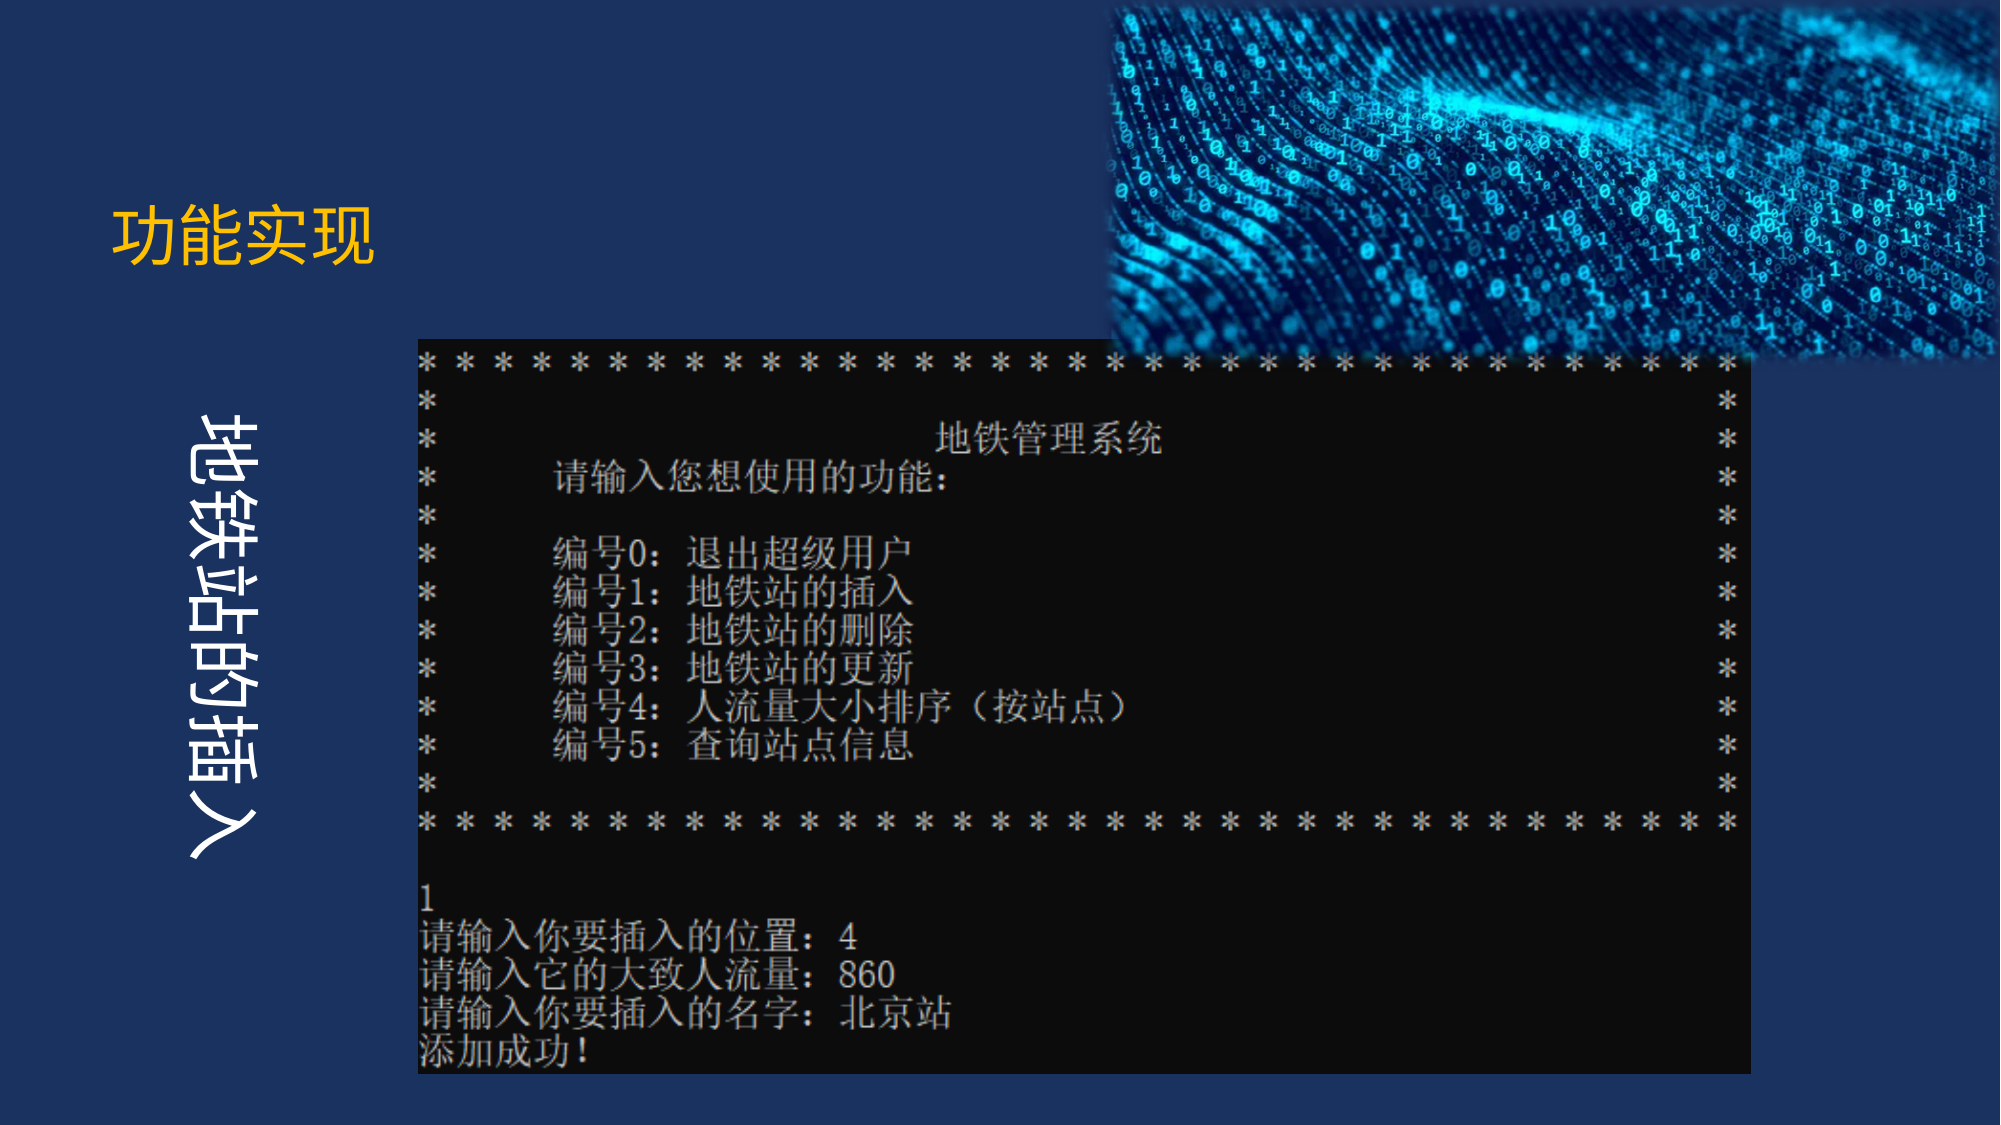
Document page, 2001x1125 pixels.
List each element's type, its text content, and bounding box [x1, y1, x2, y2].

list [418, 338, 1752, 1074]
text_box 地铁站的插入 [156, 398, 279, 1042]
title 功能实现 [95, 115, 1091, 282]
picture [1097, 0, 2000, 371]
